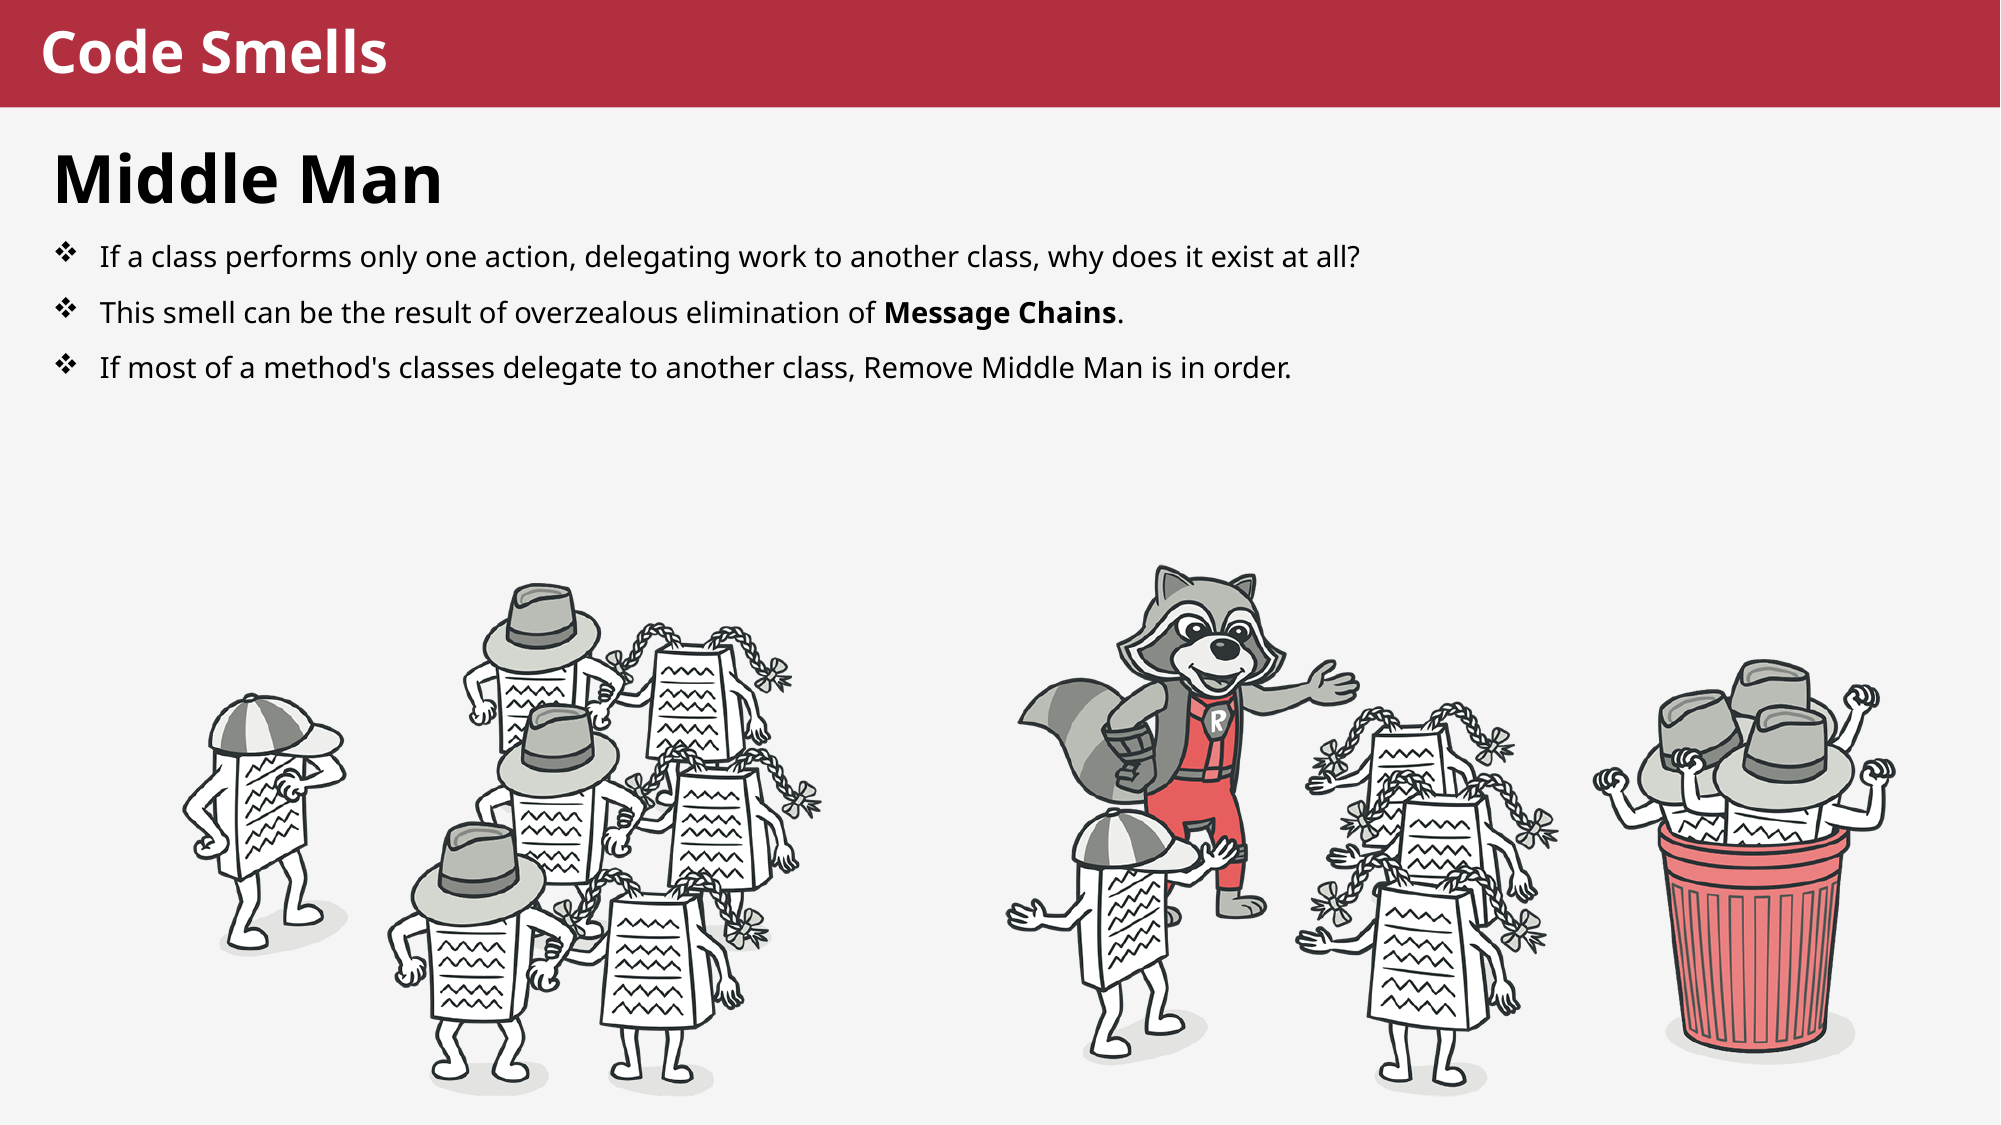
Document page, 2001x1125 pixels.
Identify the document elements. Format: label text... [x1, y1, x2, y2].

picture [54, 570, 942, 1104]
picture [988, 549, 1911, 1104]
title Code Smells [40, 0, 1350, 95]
list Middle Man If a class performs only one action, delegating work to another class, why does it exist at all? This smell can be the result of overzealous elimination of Message Chains. If most of a method's classes delegate to another class, Remove Middle Man is in order. [40, 129, 1931, 536]
